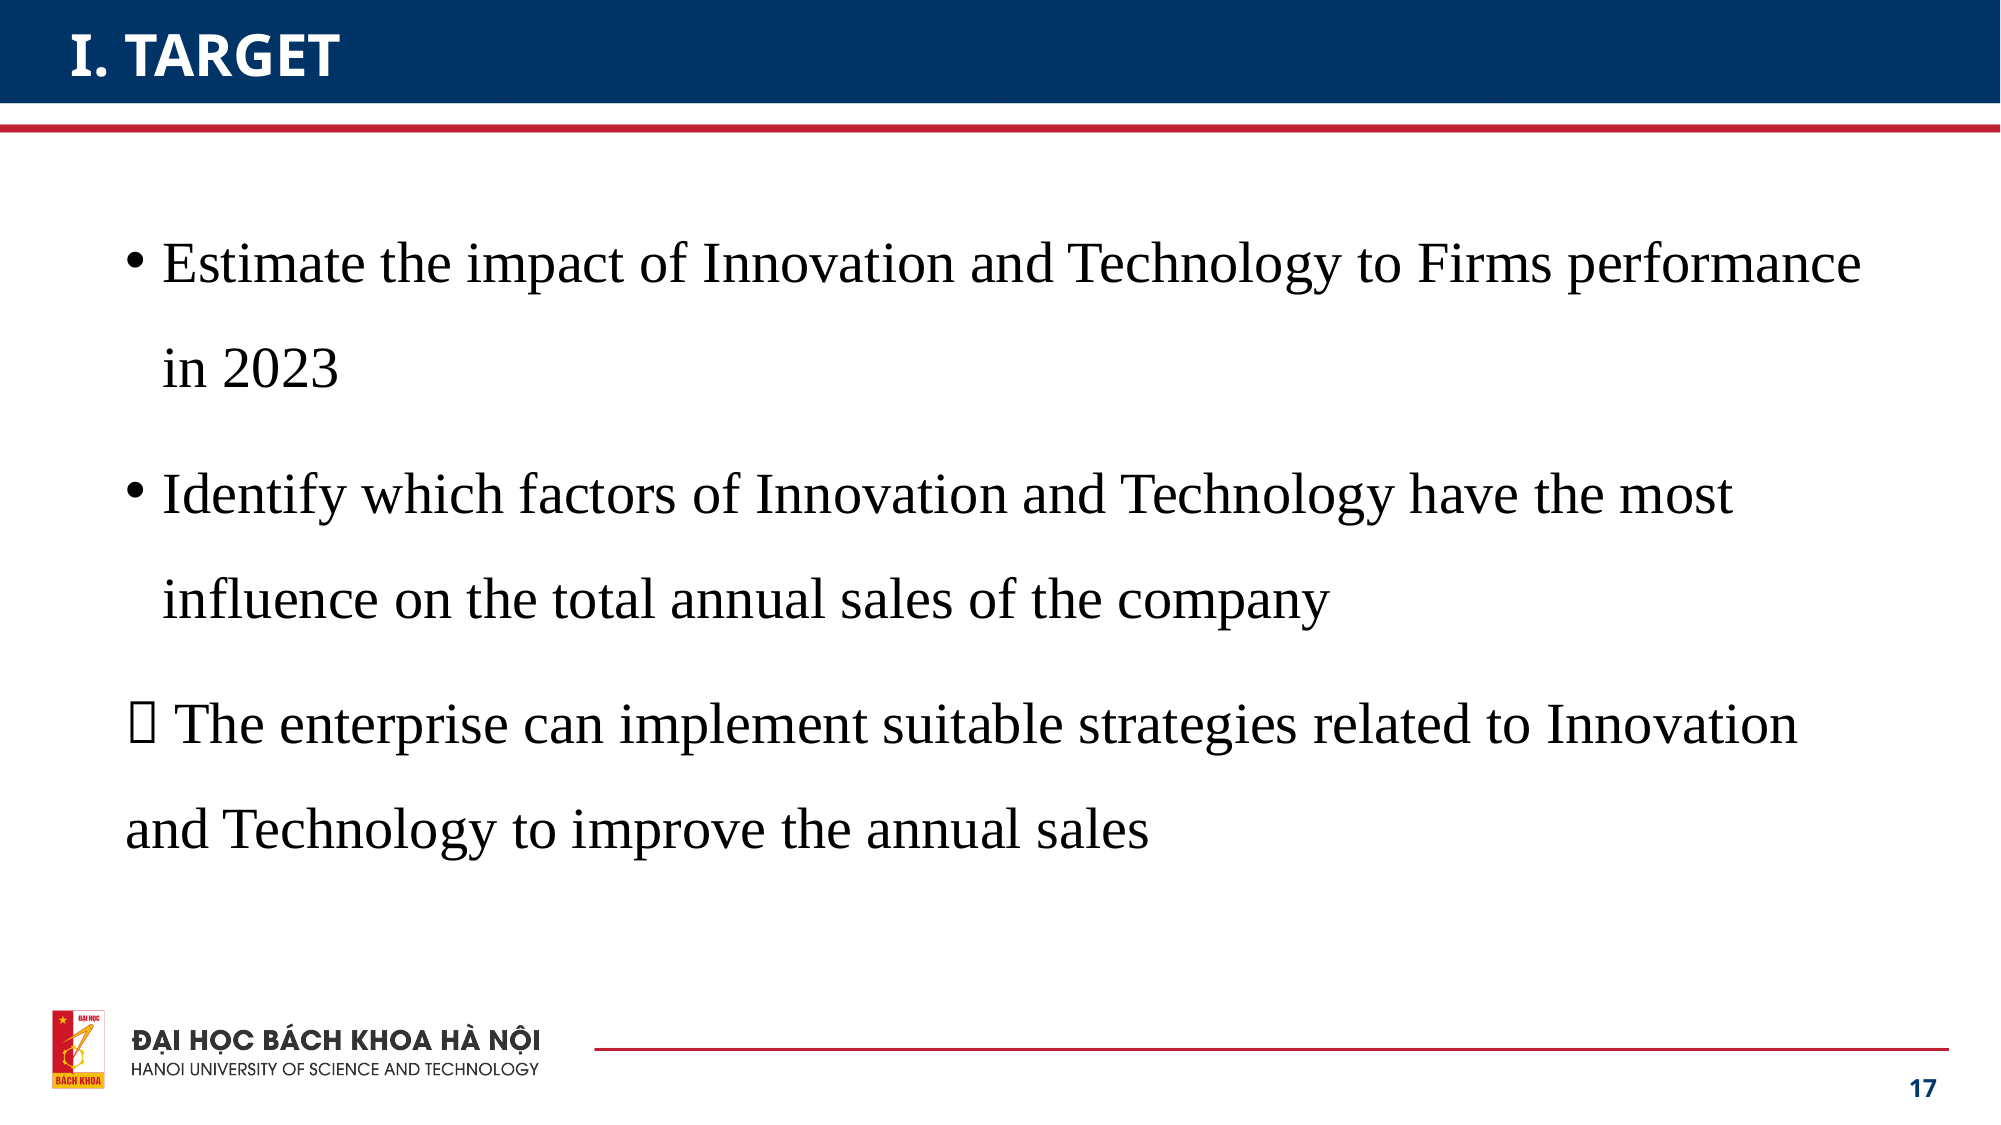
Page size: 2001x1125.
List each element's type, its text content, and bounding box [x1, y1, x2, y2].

list Estimate the impact of Innovation and Technology to Firms performance in 2023 Identify which factors of Innovation and Technology have the most influence on the total annual sales of the company  The enterprise can implement suitable strategies related to Innovation and Technology to improve the annual sales [110, 181, 1890, 987]
title I. TARGET [55, 18, 1945, 90]
slide_number 17 [1502, 1065, 1953, 1125]
picture [0, 0, 2001, 1125]
